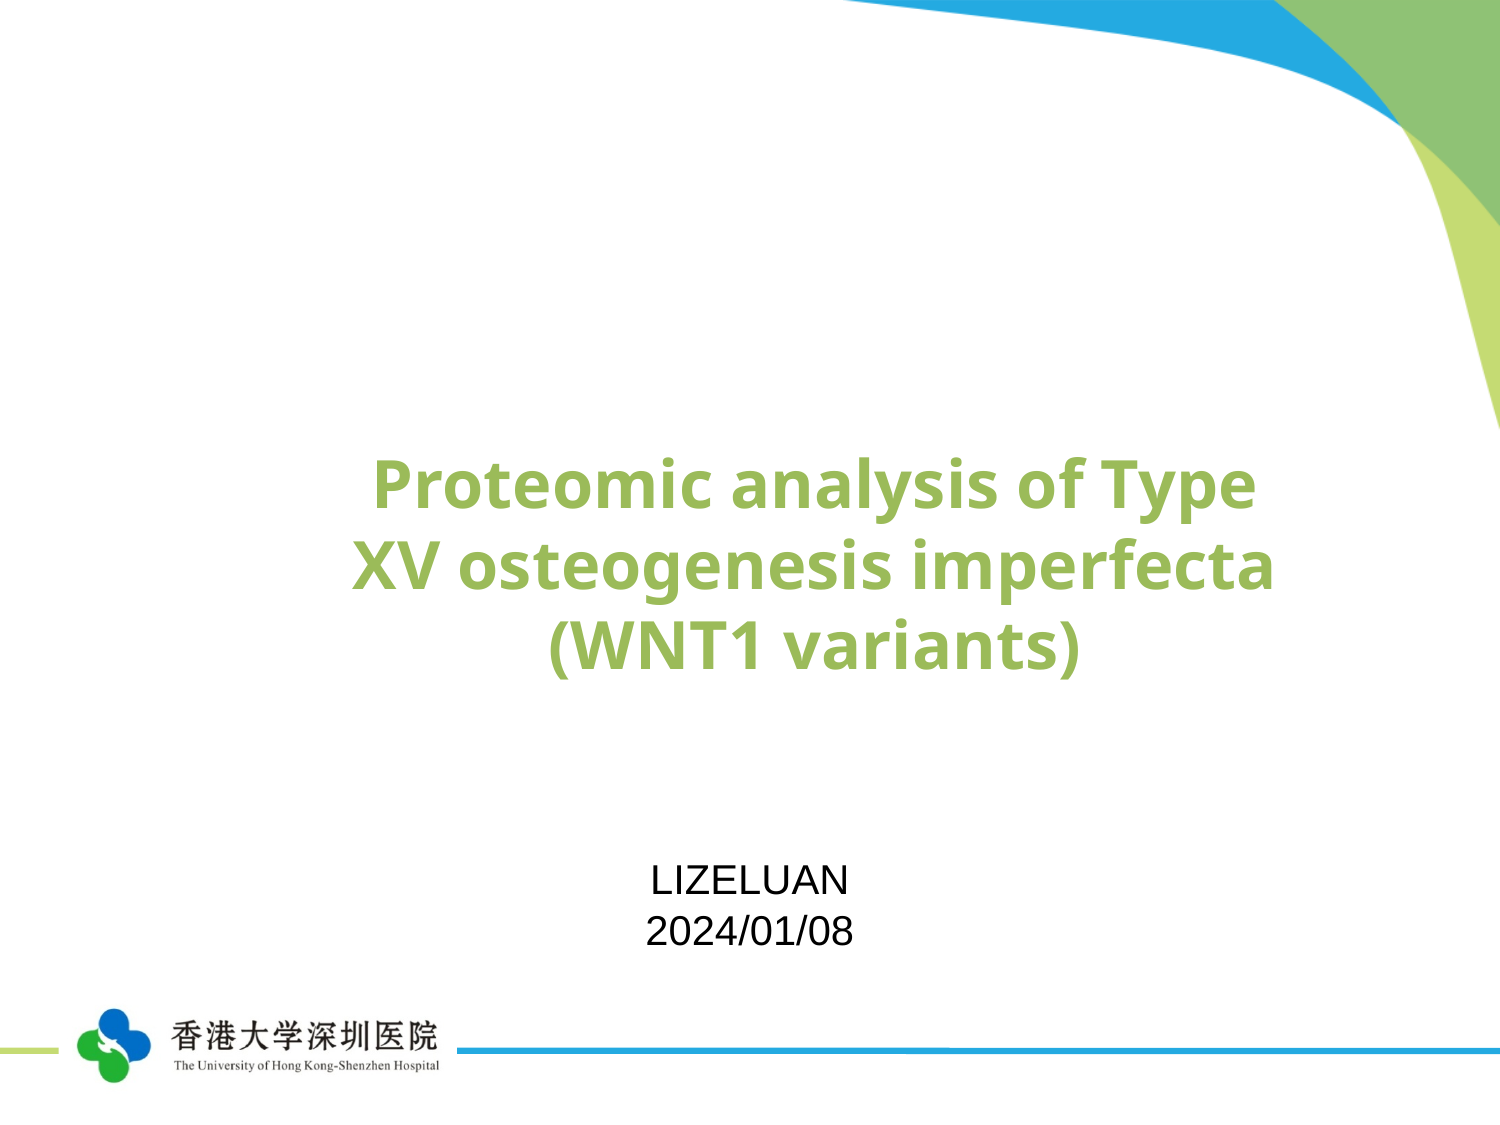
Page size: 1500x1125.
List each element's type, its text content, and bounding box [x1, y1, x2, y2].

text_box Proteomic analysis of Type XV osteogenesis imperfecta (WNT1 variants) [312, 360, 1317, 765]
picture [843, 0, 1500, 434]
picture [58, 972, 457, 1118]
text_box LIZELUAN 2024/01/08 [394, 845, 1106, 961]
